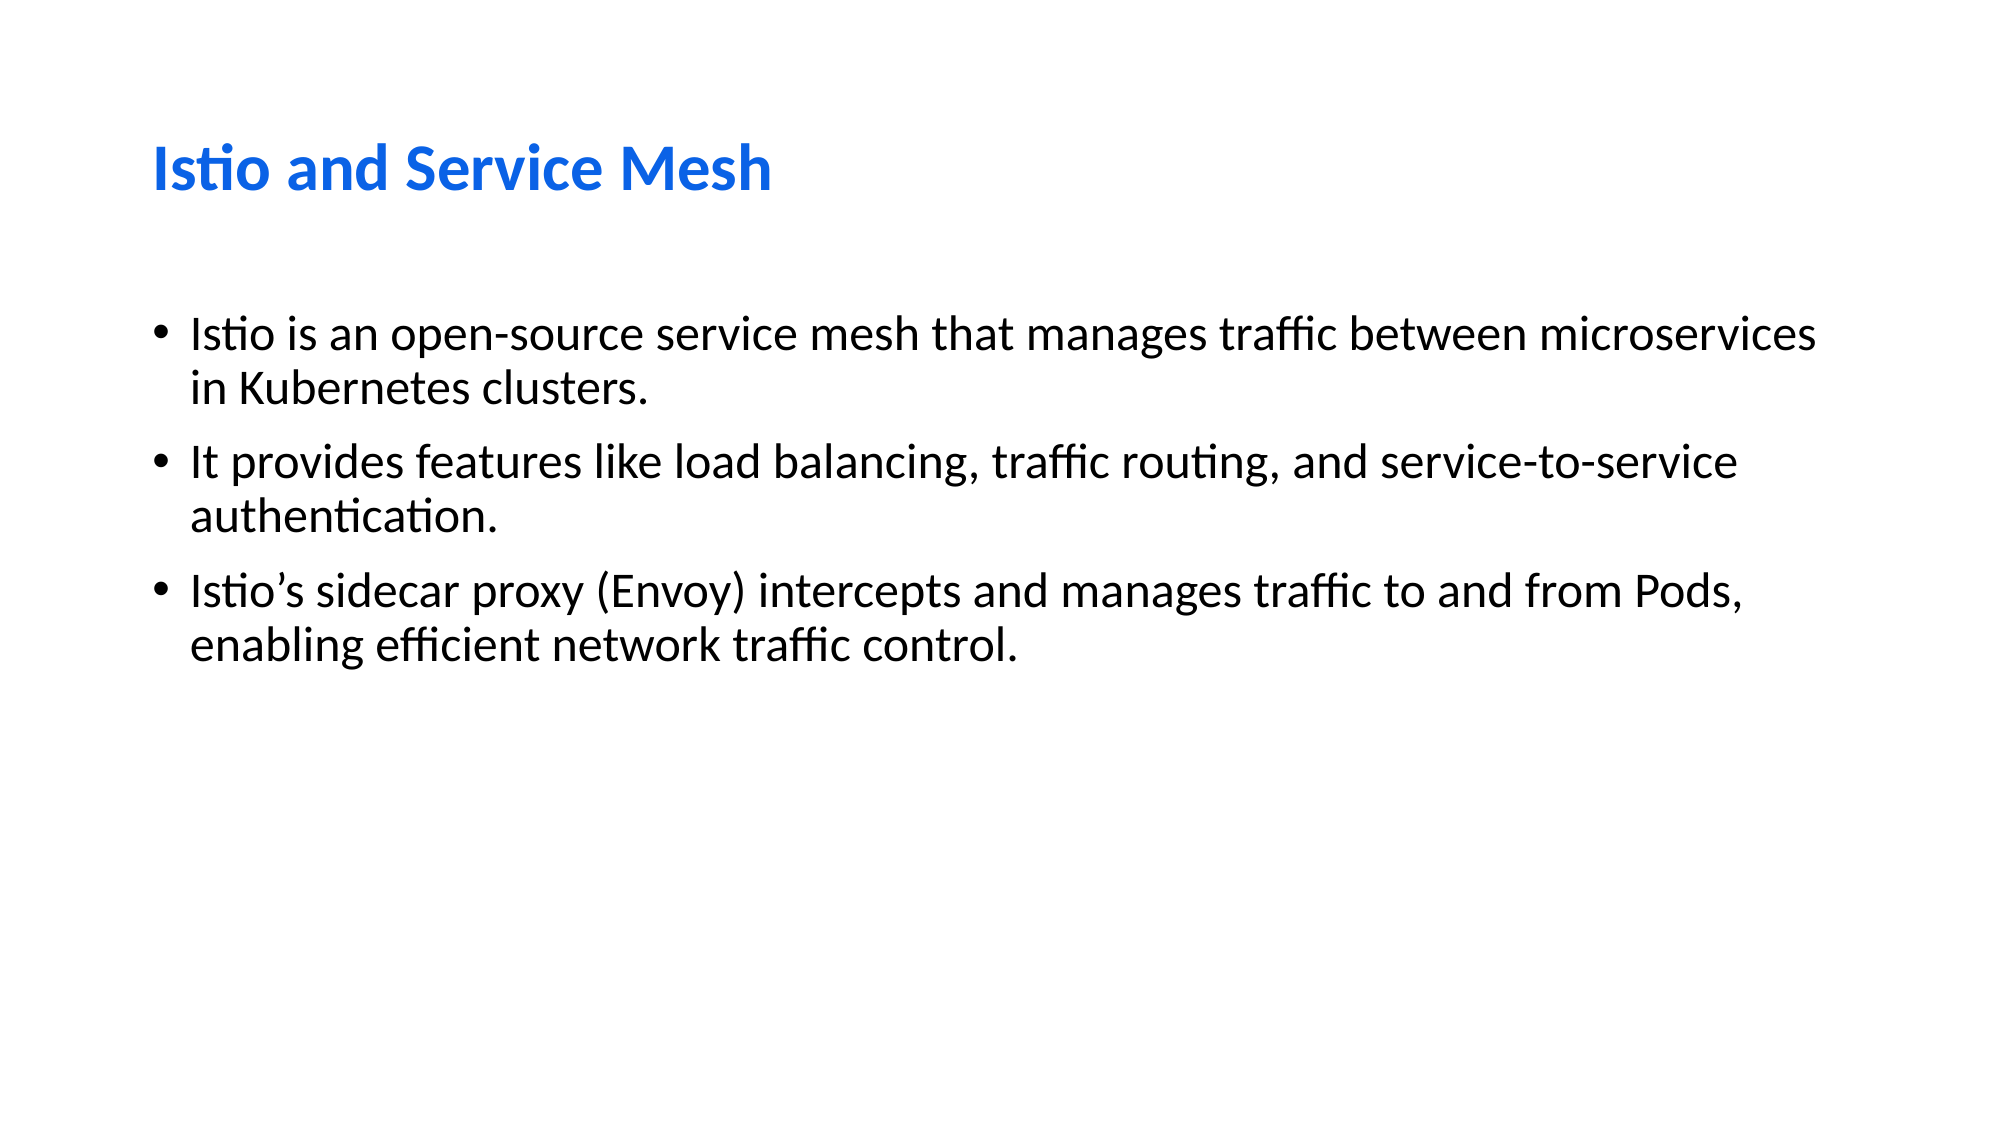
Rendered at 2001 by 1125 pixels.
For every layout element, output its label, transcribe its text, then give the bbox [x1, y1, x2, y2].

title Istio and Service Mesh [137, 59, 1863, 278]
list Istio is an open-source service mesh that manages traffic between microservices in Kubernetes clusters. It provides features like load balancing, traffic routing, and service-to-service authentication. Istio’s sidecar proxy (Envoy) intercepts and manages traffic to and from Pods, enabling efficient network traffic control. [137, 299, 1863, 1014]
